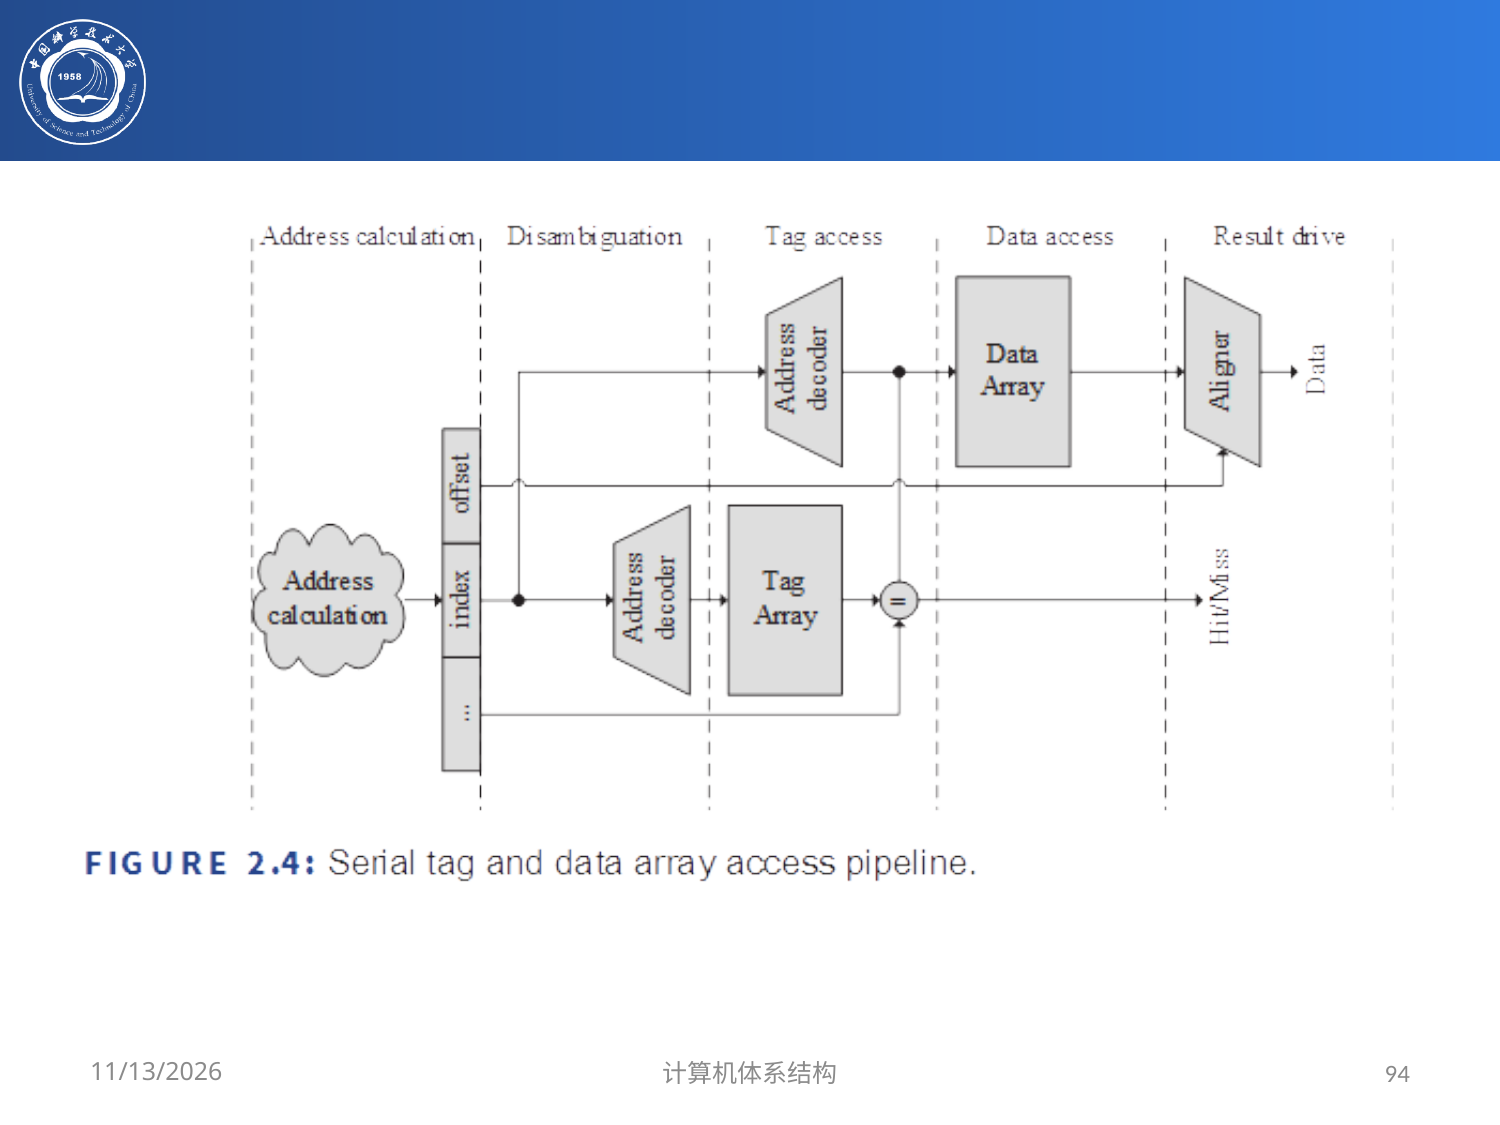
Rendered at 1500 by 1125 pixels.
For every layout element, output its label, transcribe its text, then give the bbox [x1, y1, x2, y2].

footer 计算机体系结构 [512, 1042, 988, 1103]
slide_number 94 [1074, 1042, 1425, 1103]
picture [83, 222, 1394, 887]
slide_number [75, 1042, 425, 1103]
picture [19, 19, 146, 145]
